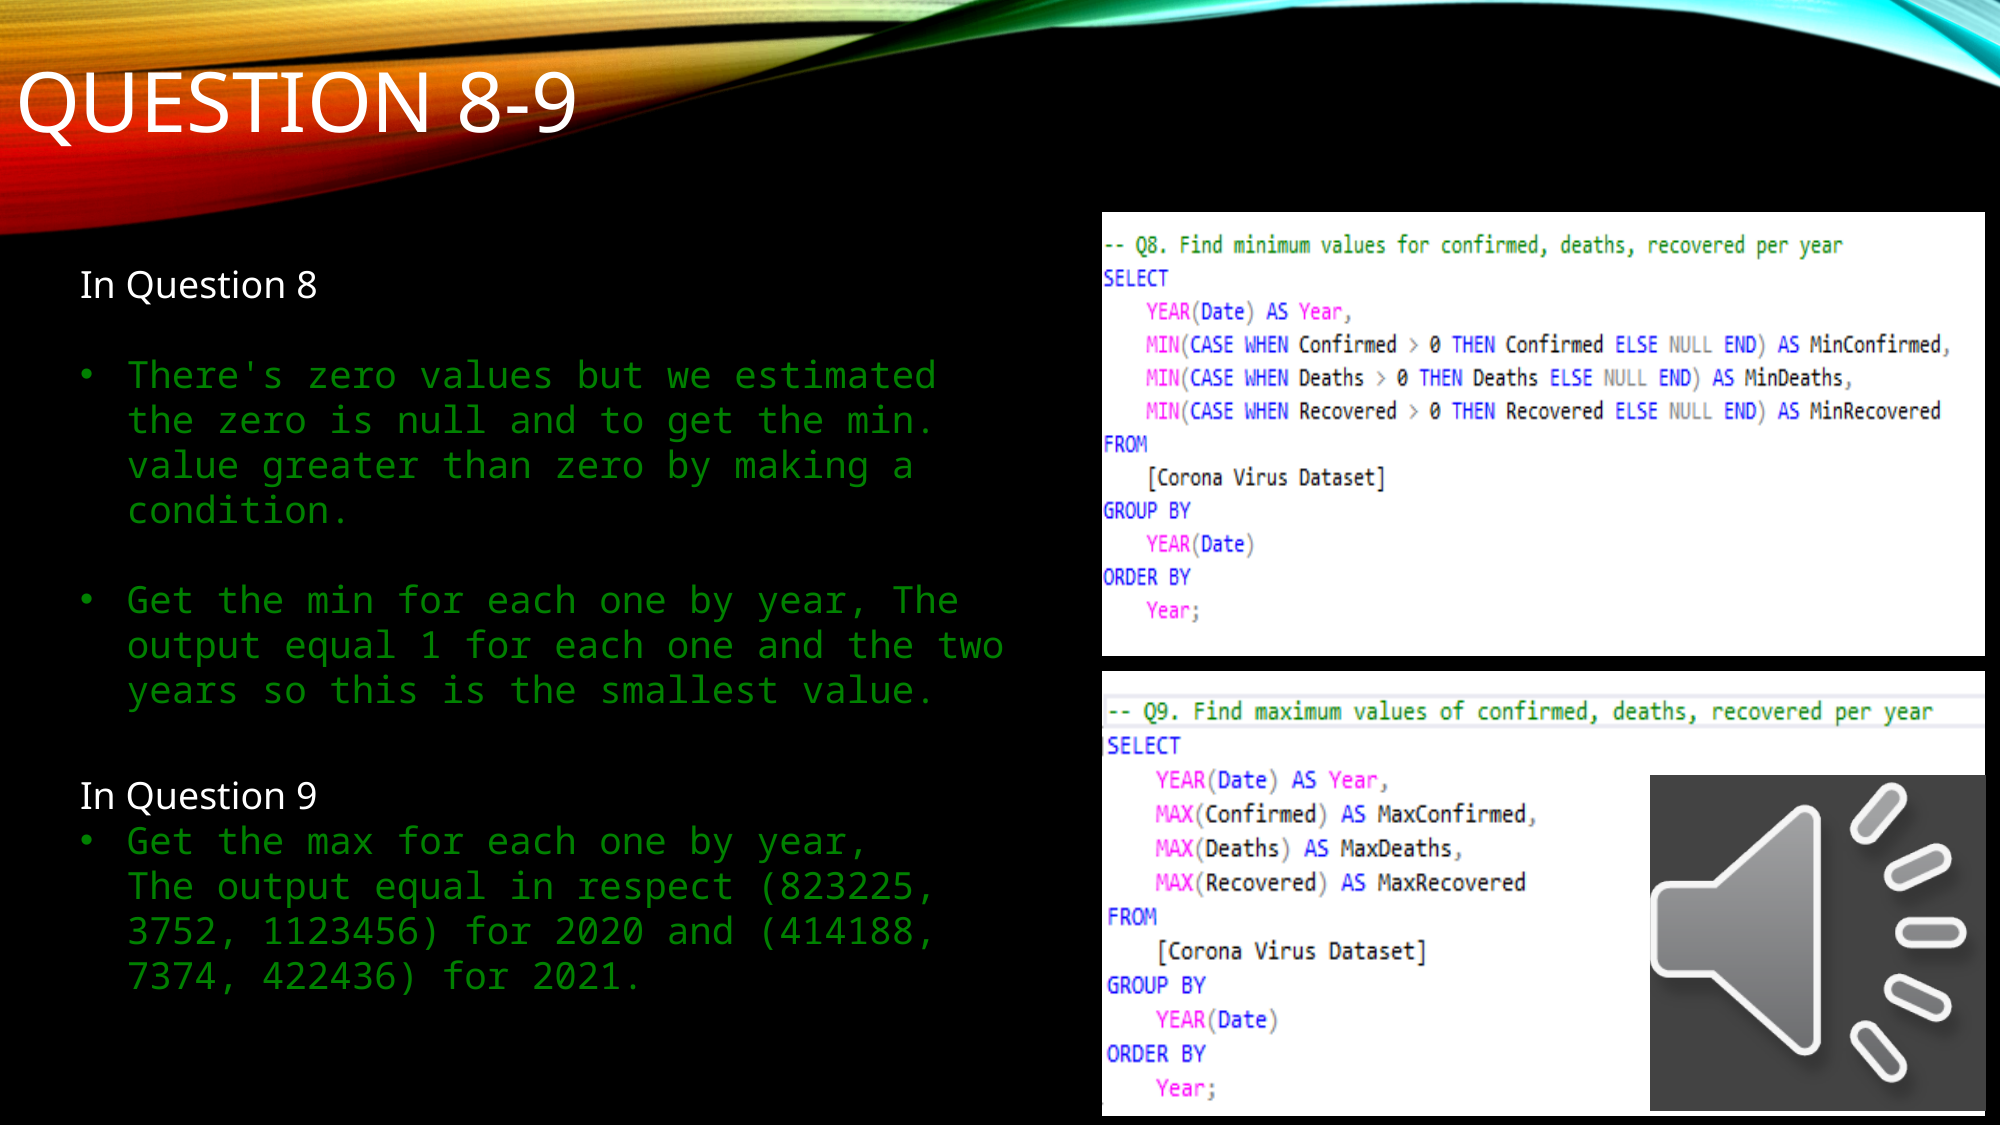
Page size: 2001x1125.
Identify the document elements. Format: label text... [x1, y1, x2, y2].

picture [1101, 671, 1987, 1116]
text_box In Question 9 Get the max for each one by year, The output equal in respect (823225, 3752, 1123456) for 2020 and (414188, 7374, 422436) for 2021. [65, 764, 974, 1004]
title Question 8-9 [0, 0, 600, 213]
picture [0, 0, 2000, 656]
text_box In Question 8 There's zero values but we estimated the zero is null and to get the min. value greater than zero by making a condition. Get the min for each one by year, The output equal 1 for each one and the two years so this is the smallest value. [65, 253, 1042, 764]
